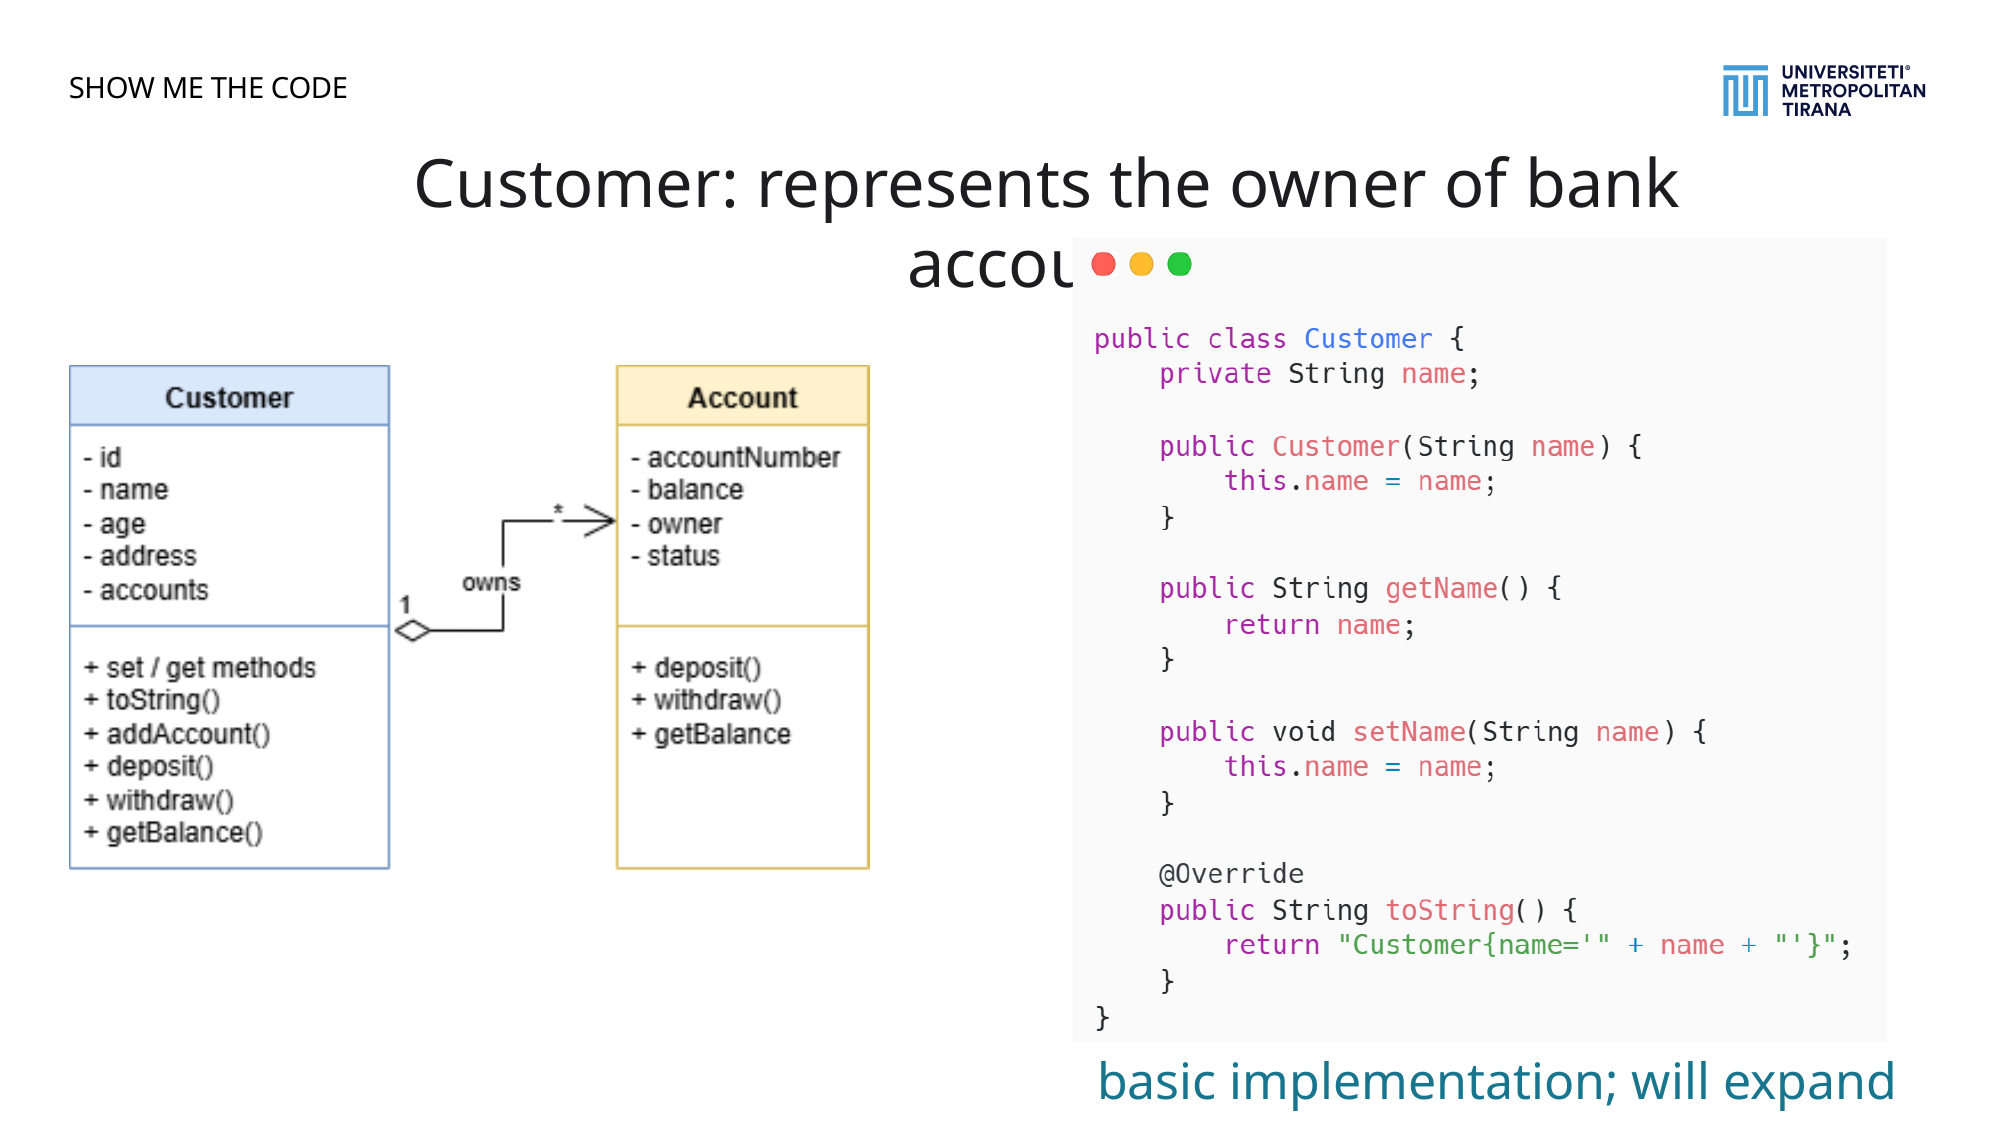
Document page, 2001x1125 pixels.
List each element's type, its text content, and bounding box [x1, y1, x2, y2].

text_box basic implementation; will expand [759, 1041, 2000, 1117]
text_box Customer: represents the owner of bank accounts [310, 133, 1786, 309]
picture [69, 365, 870, 877]
picture [1072, 237, 1887, 1043]
picture [1721, 60, 1931, 120]
list Show me the code [69, 55, 1931, 120]
